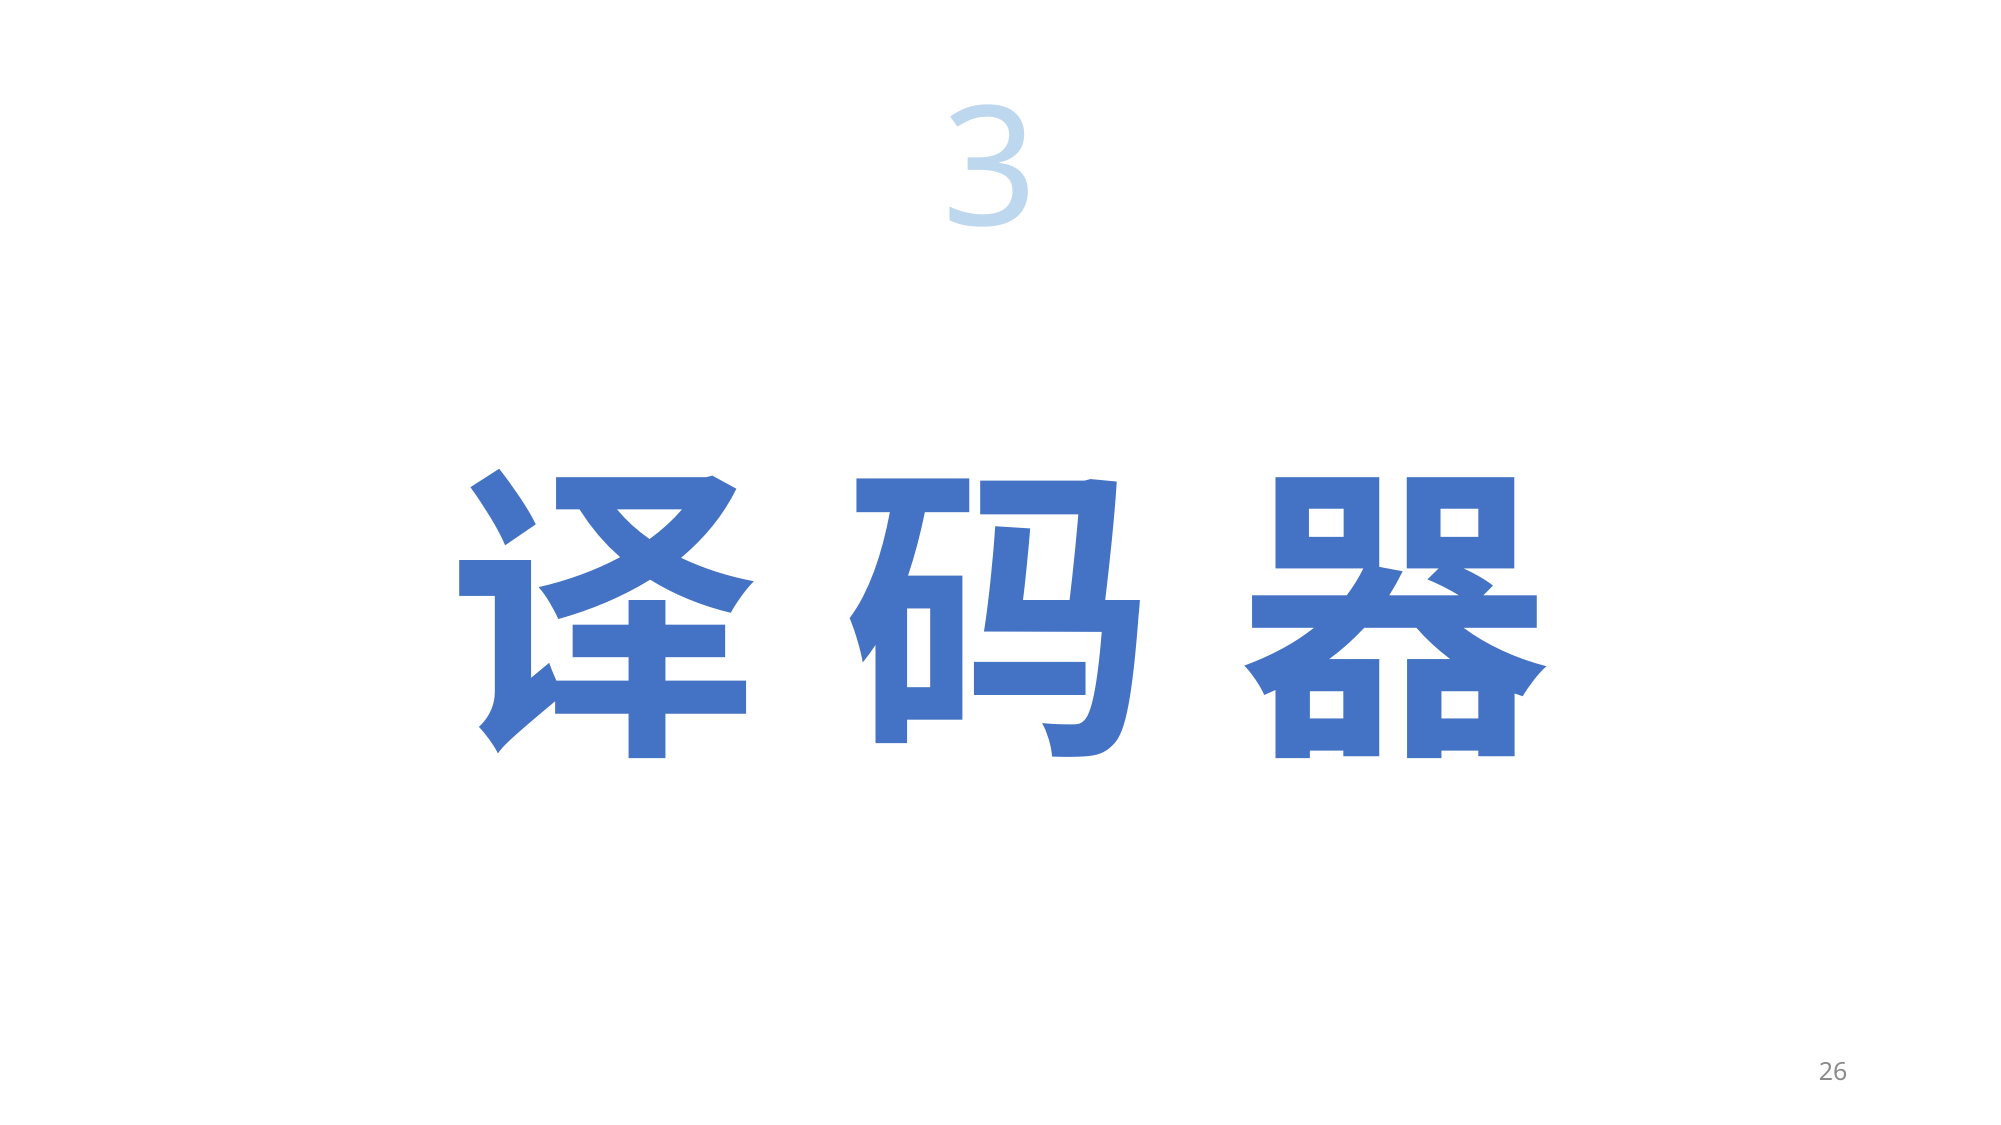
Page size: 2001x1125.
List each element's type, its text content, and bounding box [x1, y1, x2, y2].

text_box 3 [928, 51, 1054, 267]
title 译 码 器 [0, 381, 2000, 877]
slide_number 26 [1412, 1042, 1863, 1103]
